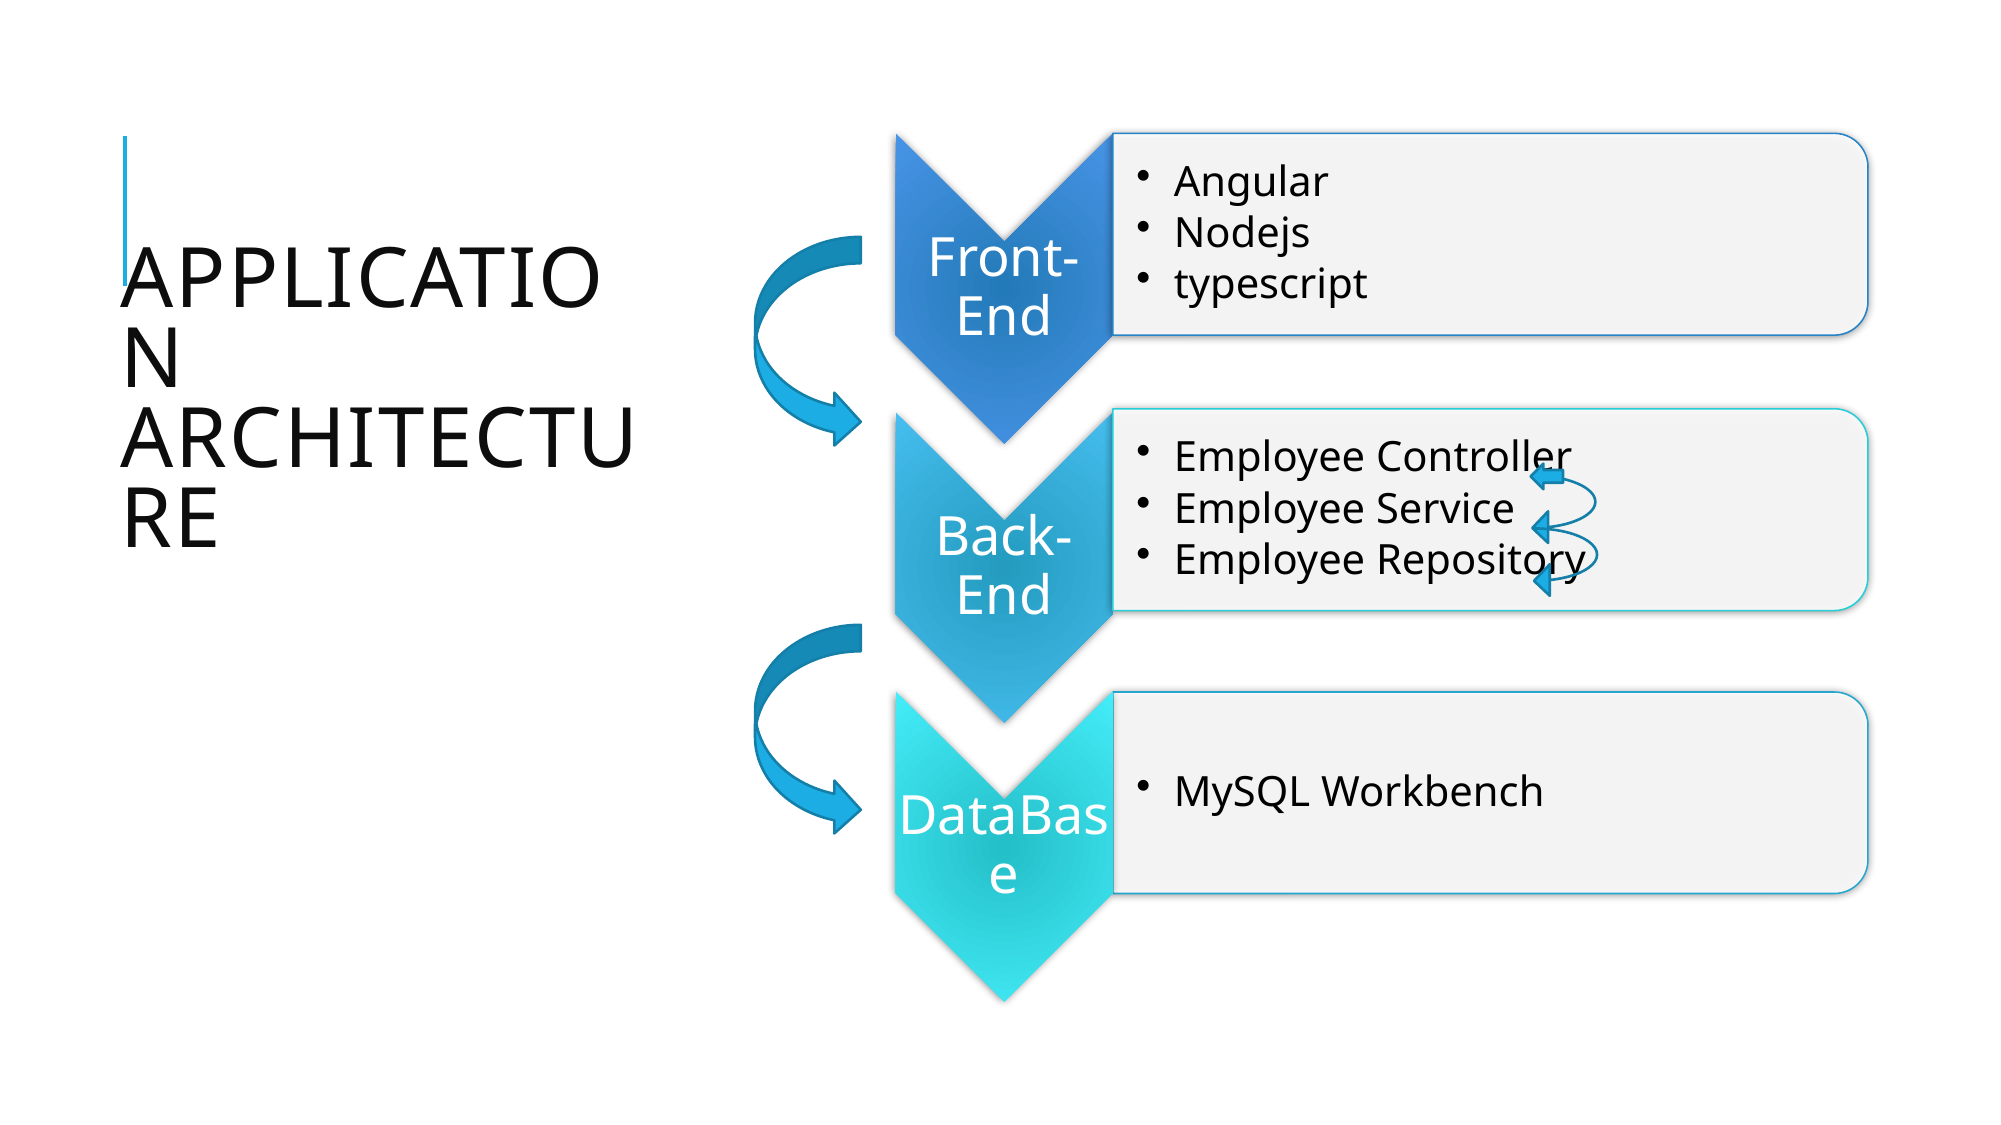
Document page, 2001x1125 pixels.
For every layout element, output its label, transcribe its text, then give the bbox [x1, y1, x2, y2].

text_box [753, 623, 863, 835]
text_box [753, 235, 863, 447]
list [895, 133, 1869, 1002]
title APPLICATION ARCHITECTURE [105, 128, 683, 599]
